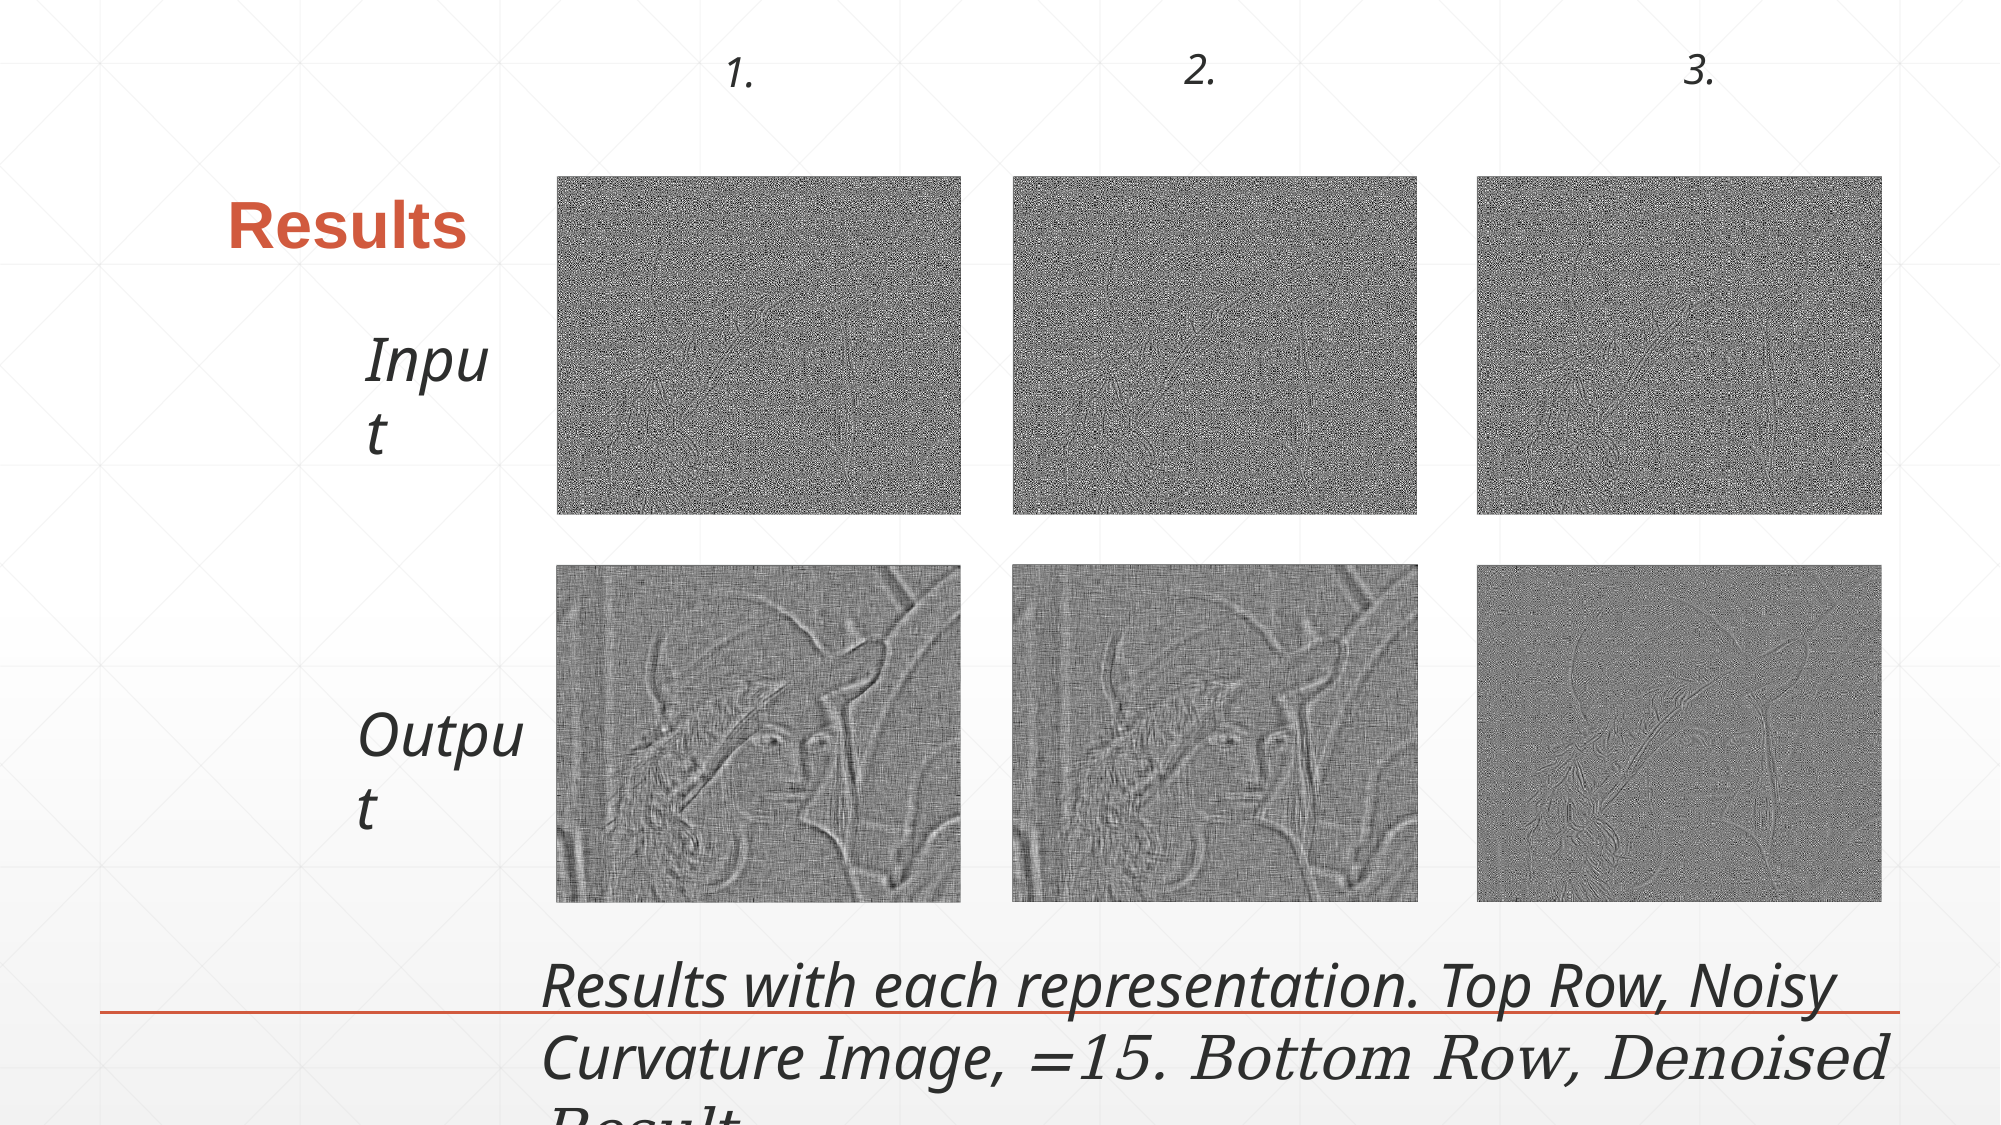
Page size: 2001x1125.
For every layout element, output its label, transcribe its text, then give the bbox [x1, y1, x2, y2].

title Results [212, 82, 525, 271]
text_box Output [341, 688, 525, 849]
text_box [525, 35, 2000, 1101]
text_box Input [351, 313, 506, 474]
